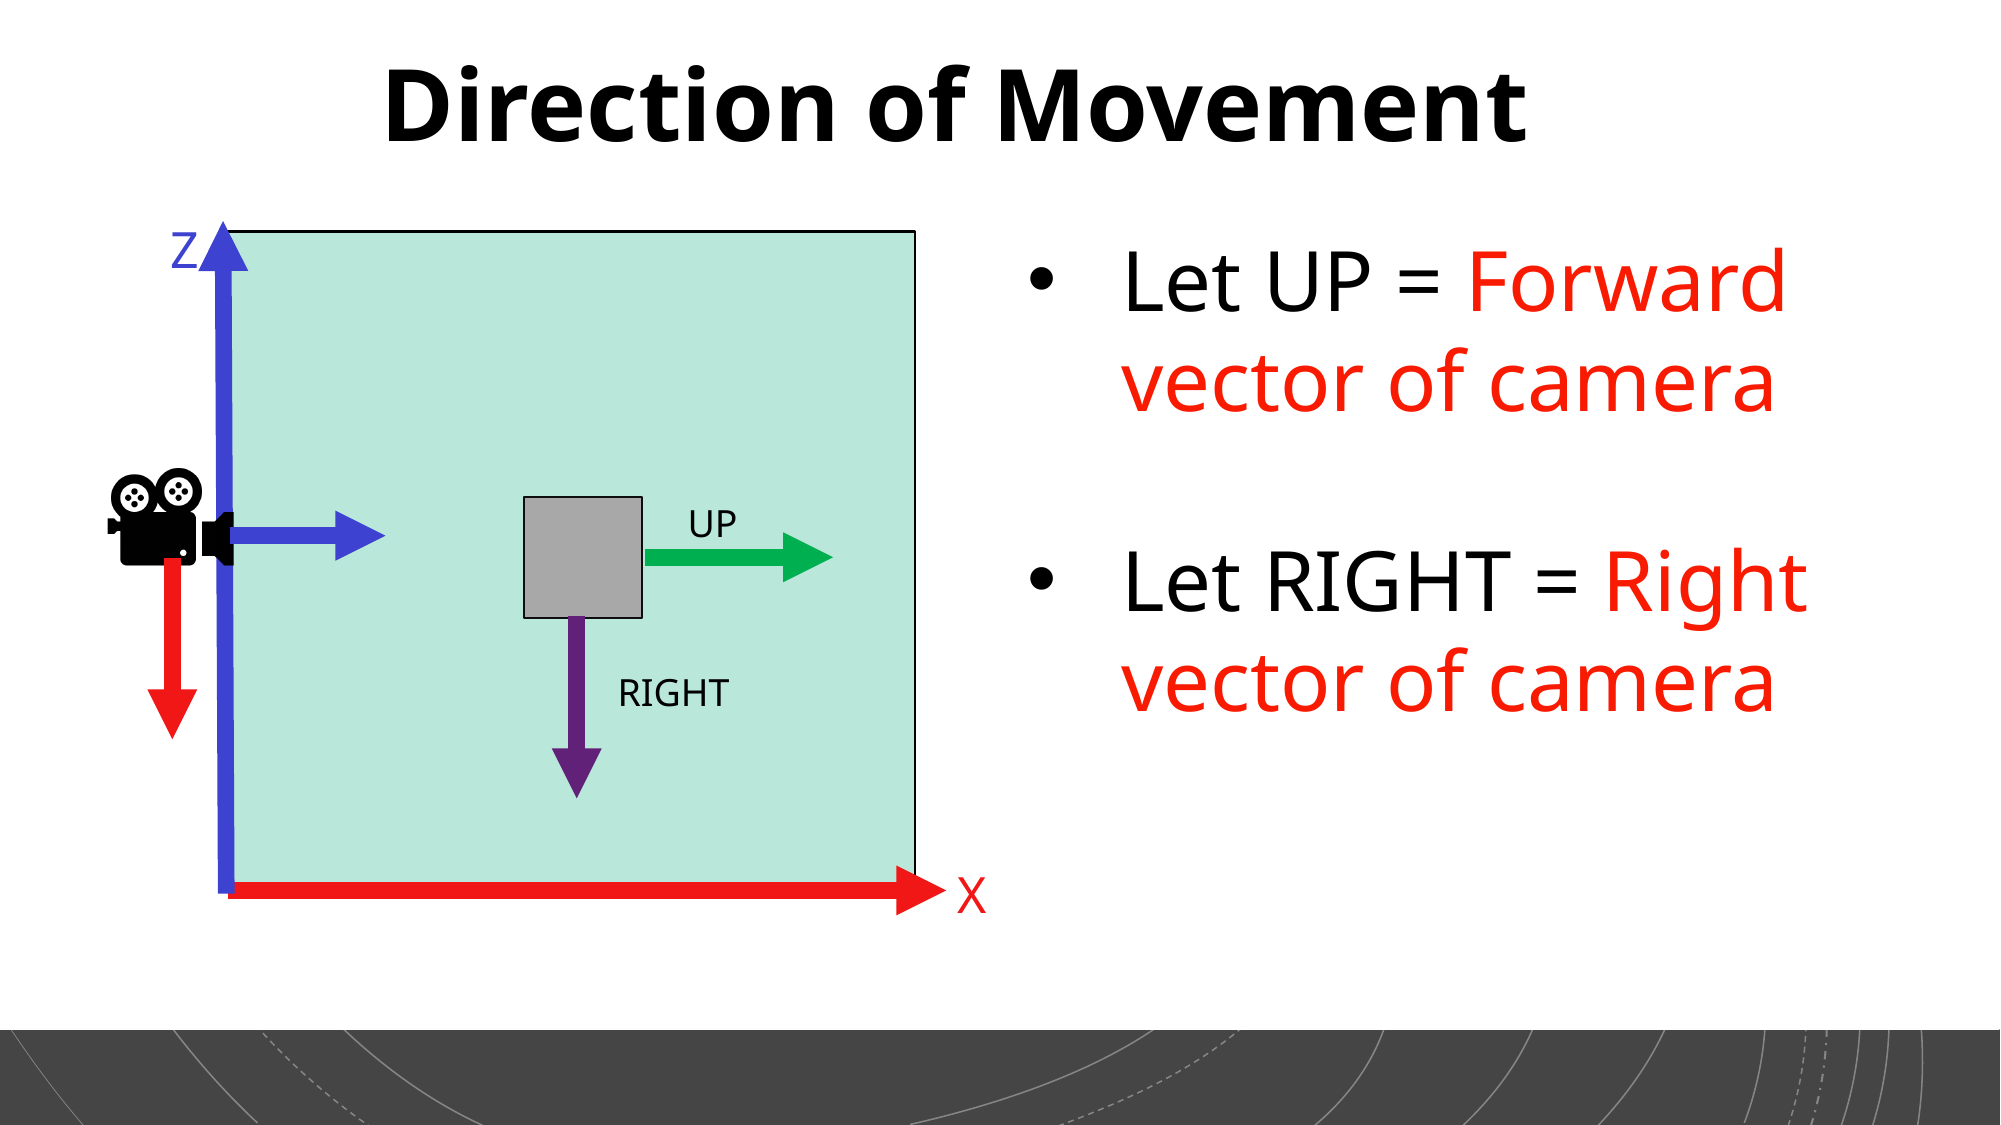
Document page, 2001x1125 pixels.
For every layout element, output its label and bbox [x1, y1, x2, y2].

text_box [551, 517, 858, 775]
text_box [155, 211, 1002, 933]
picture [94, 441, 246, 592]
text_box [0, 0, 2000, 1125]
text_box [176, 530, 381, 745]
